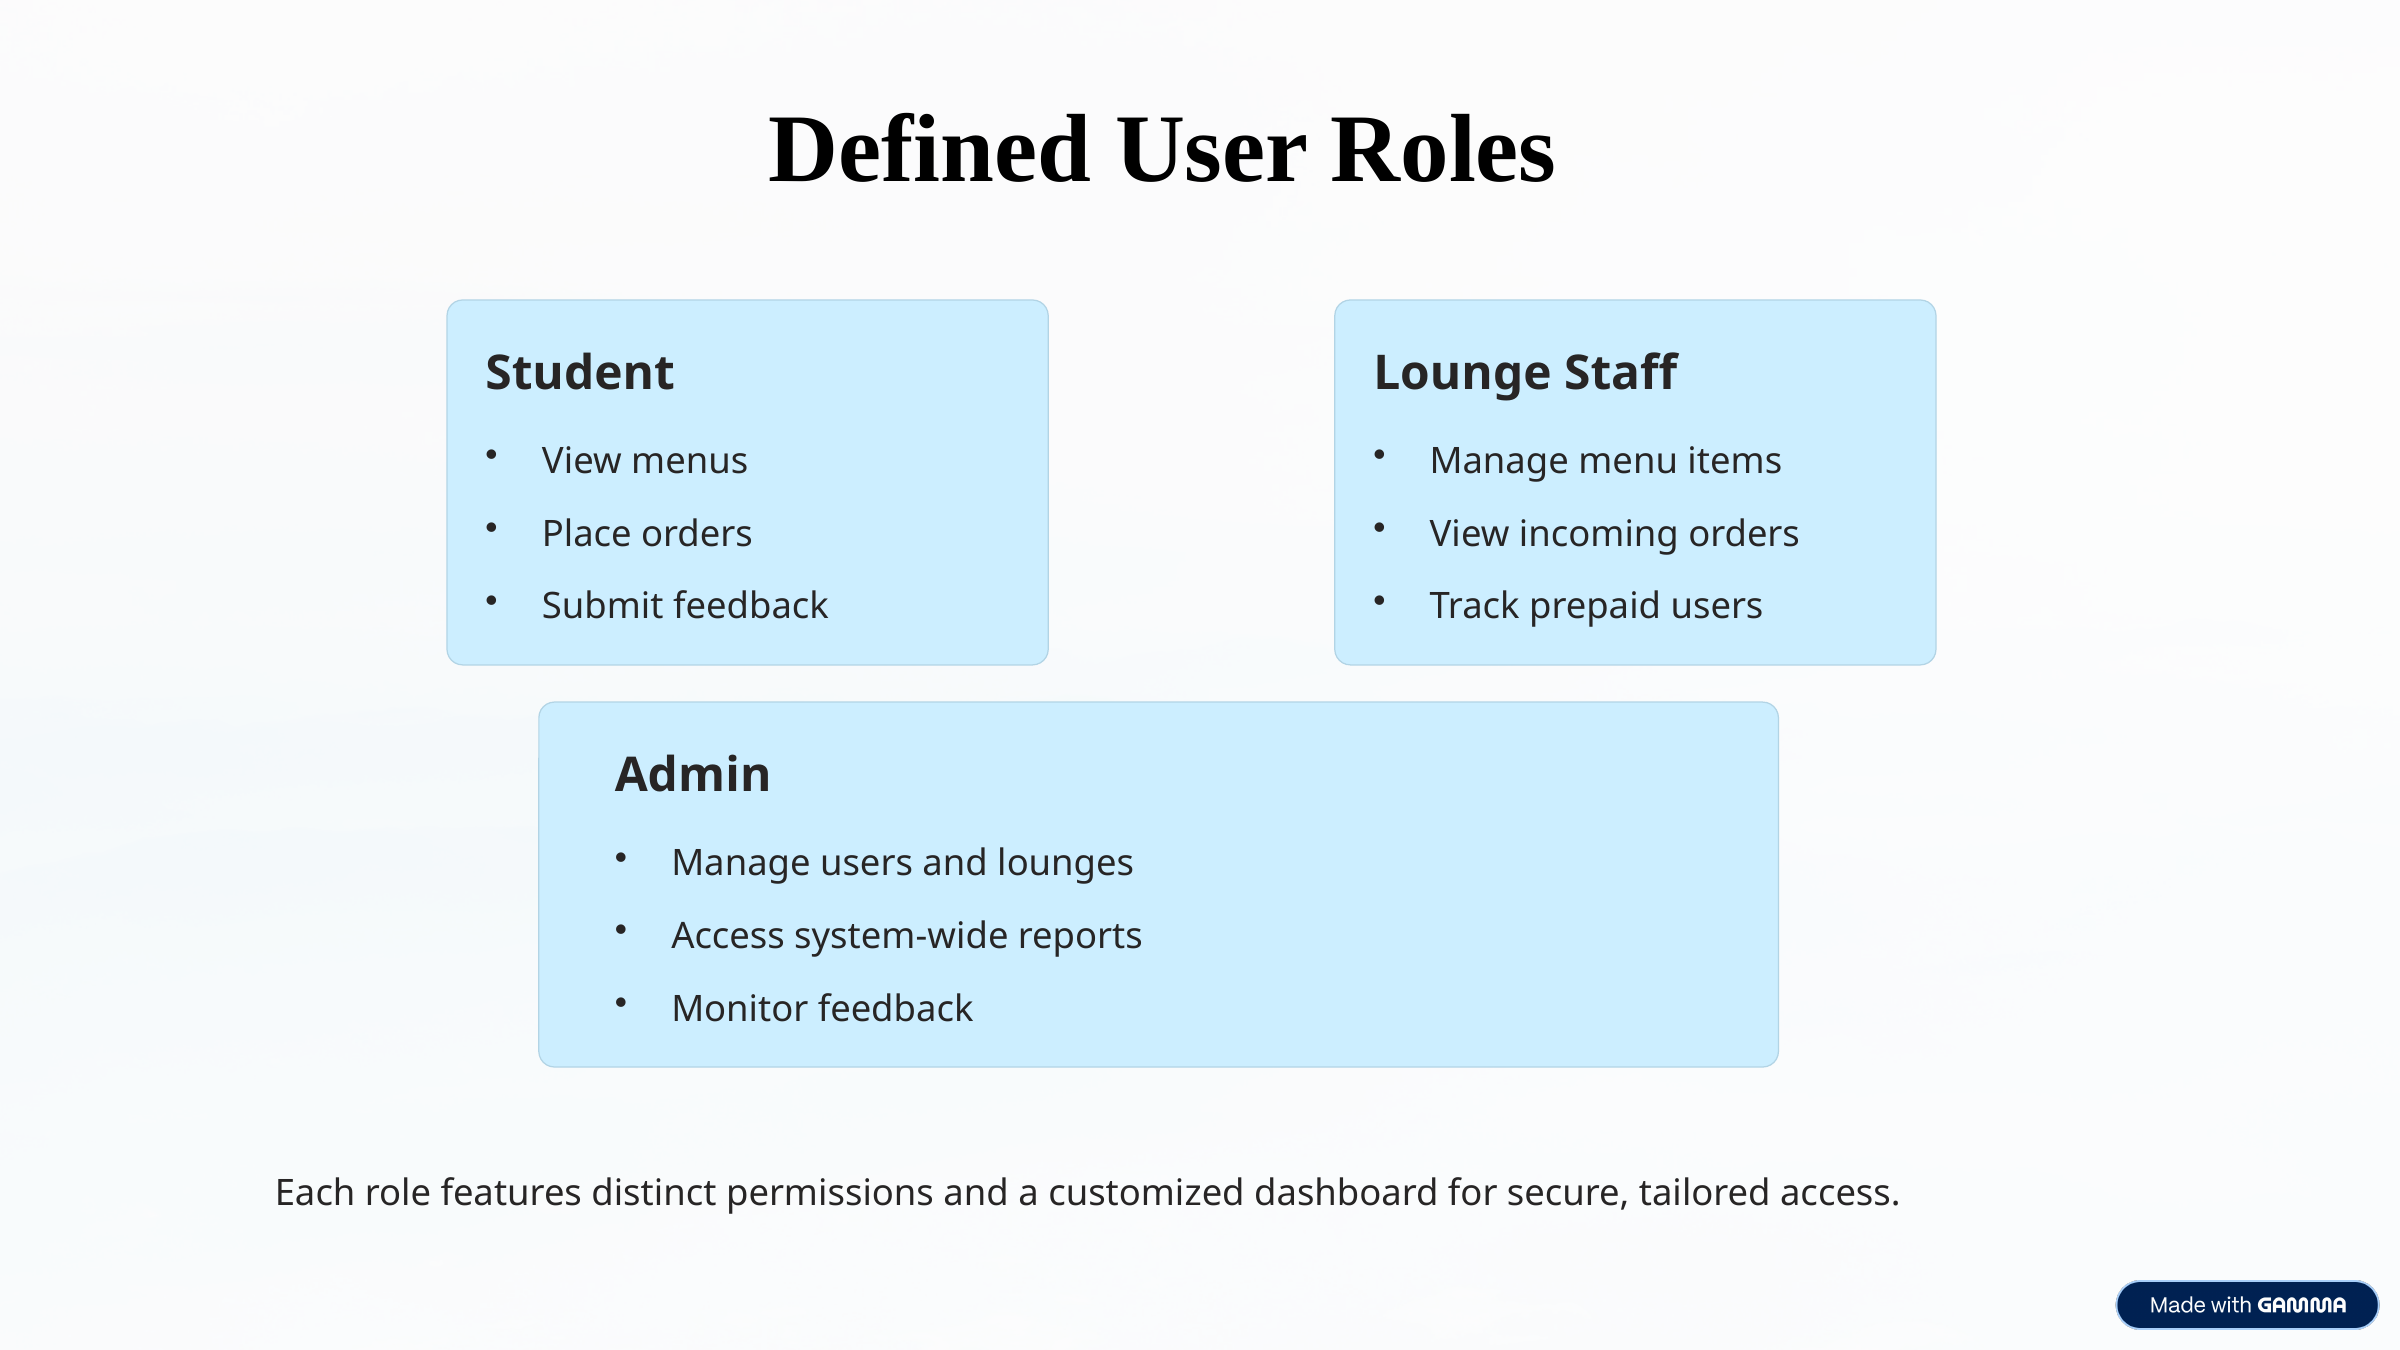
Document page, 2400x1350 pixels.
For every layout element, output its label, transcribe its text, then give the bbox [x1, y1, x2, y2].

picture [2106, 1271, 2389, 1339]
text_box Place orders [485, 494, 1010, 554]
text_box Lounge Staff [1373, 338, 1862, 400]
text_box Submit feedback [485, 566, 1010, 627]
text_box Access system-wide reports [614, 896, 1778, 956]
text_box [1334, 299, 1937, 665]
text_box [446, 299, 1049, 665]
text_box Manage menu items [1373, 421, 1898, 482]
text_box Monitor feedback [614, 968, 1778, 1029]
text_box Track prepaid users [1373, 566, 1898, 627]
text_box Defined User Roles [768, 78, 1746, 201]
text_box View incoming orders [1373, 494, 1898, 554]
text_box [538, 702, 1779, 1068]
text_box Student [485, 338, 974, 400]
text_box View menus [485, 421, 1010, 482]
text_box Admin [614, 740, 1104, 802]
text_box Each role features distinct permissions and a customized dashboard for secure, tailored access. [274, 1153, 2080, 1273]
text_box Manage users and lounges [614, 823, 1778, 884]
